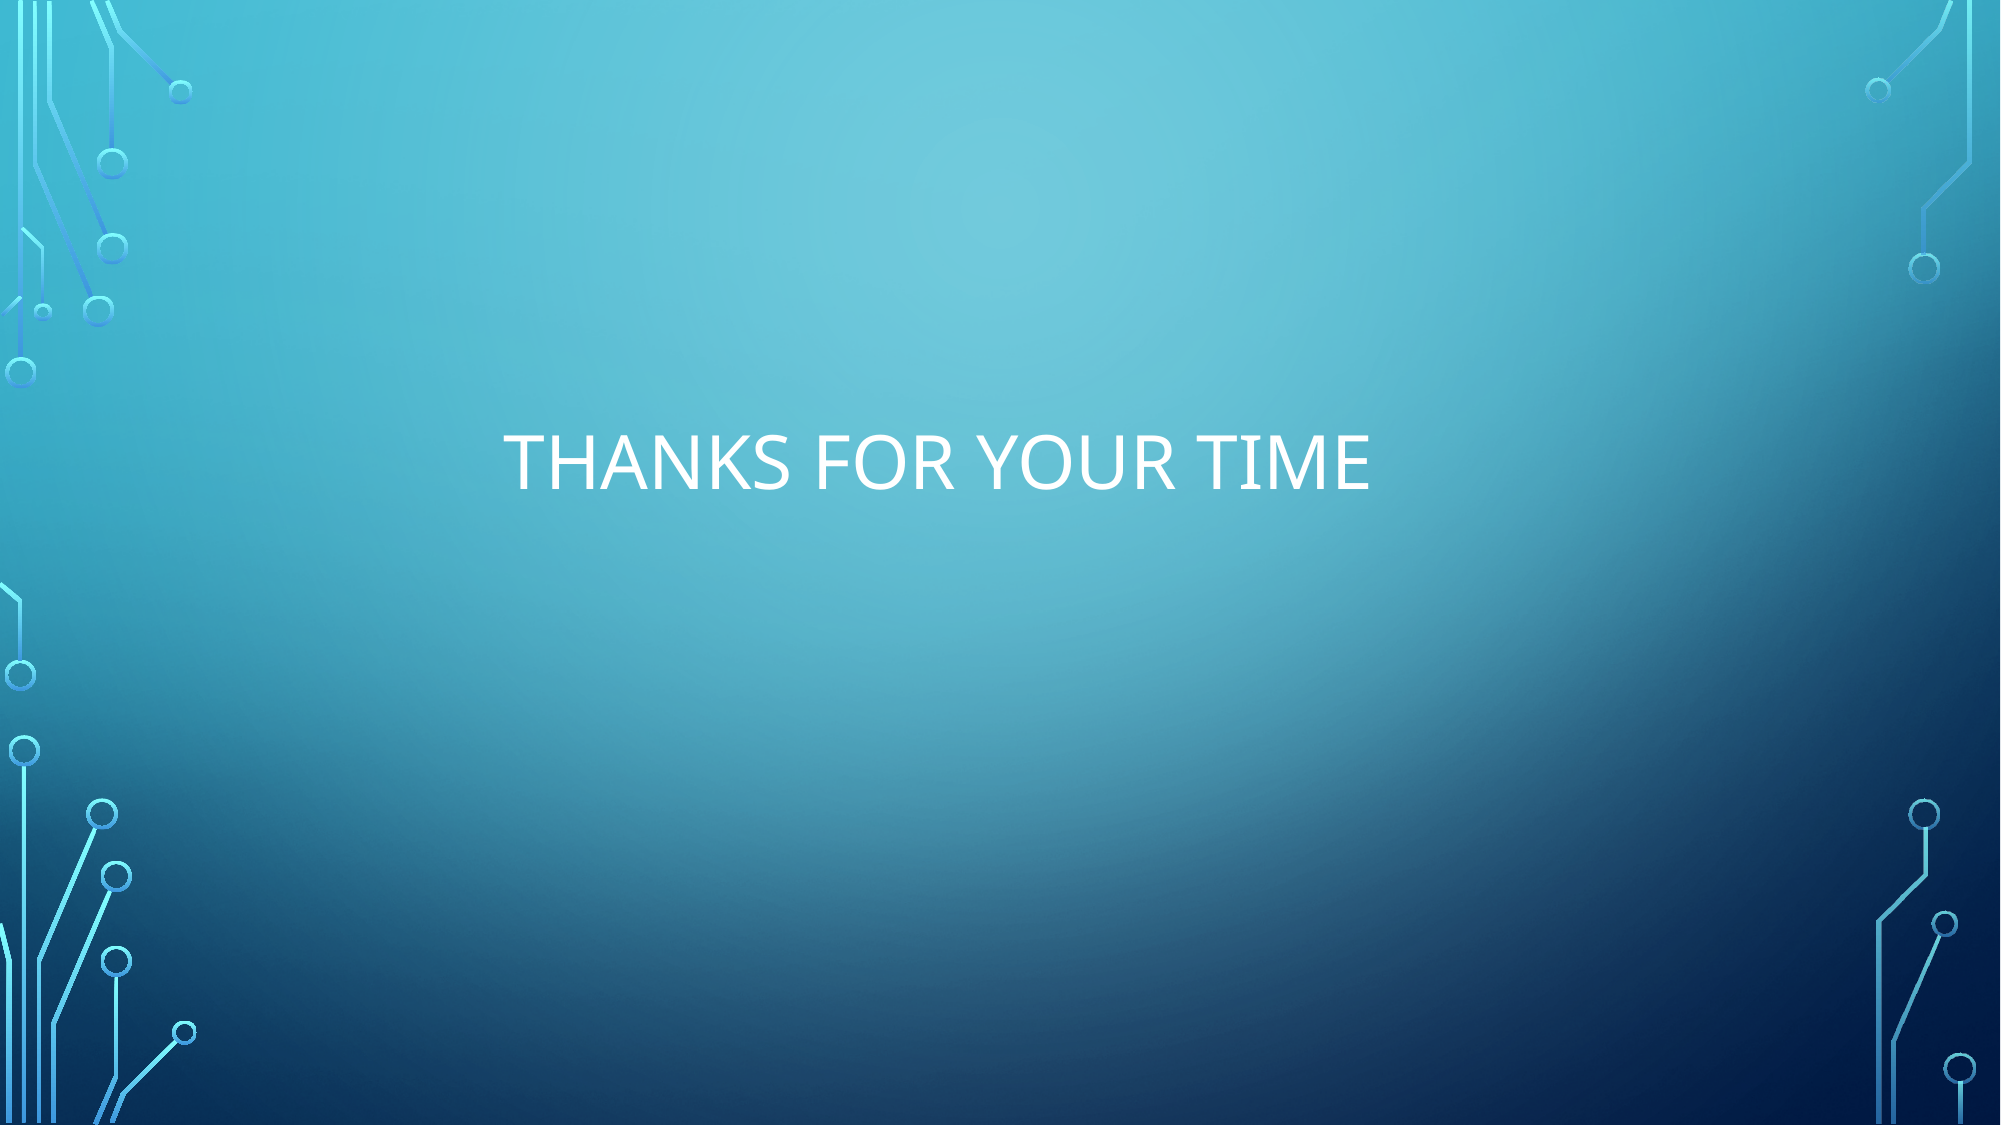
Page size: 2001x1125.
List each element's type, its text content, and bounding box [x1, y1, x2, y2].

title Thanks for your time [126, 344, 1752, 587]
